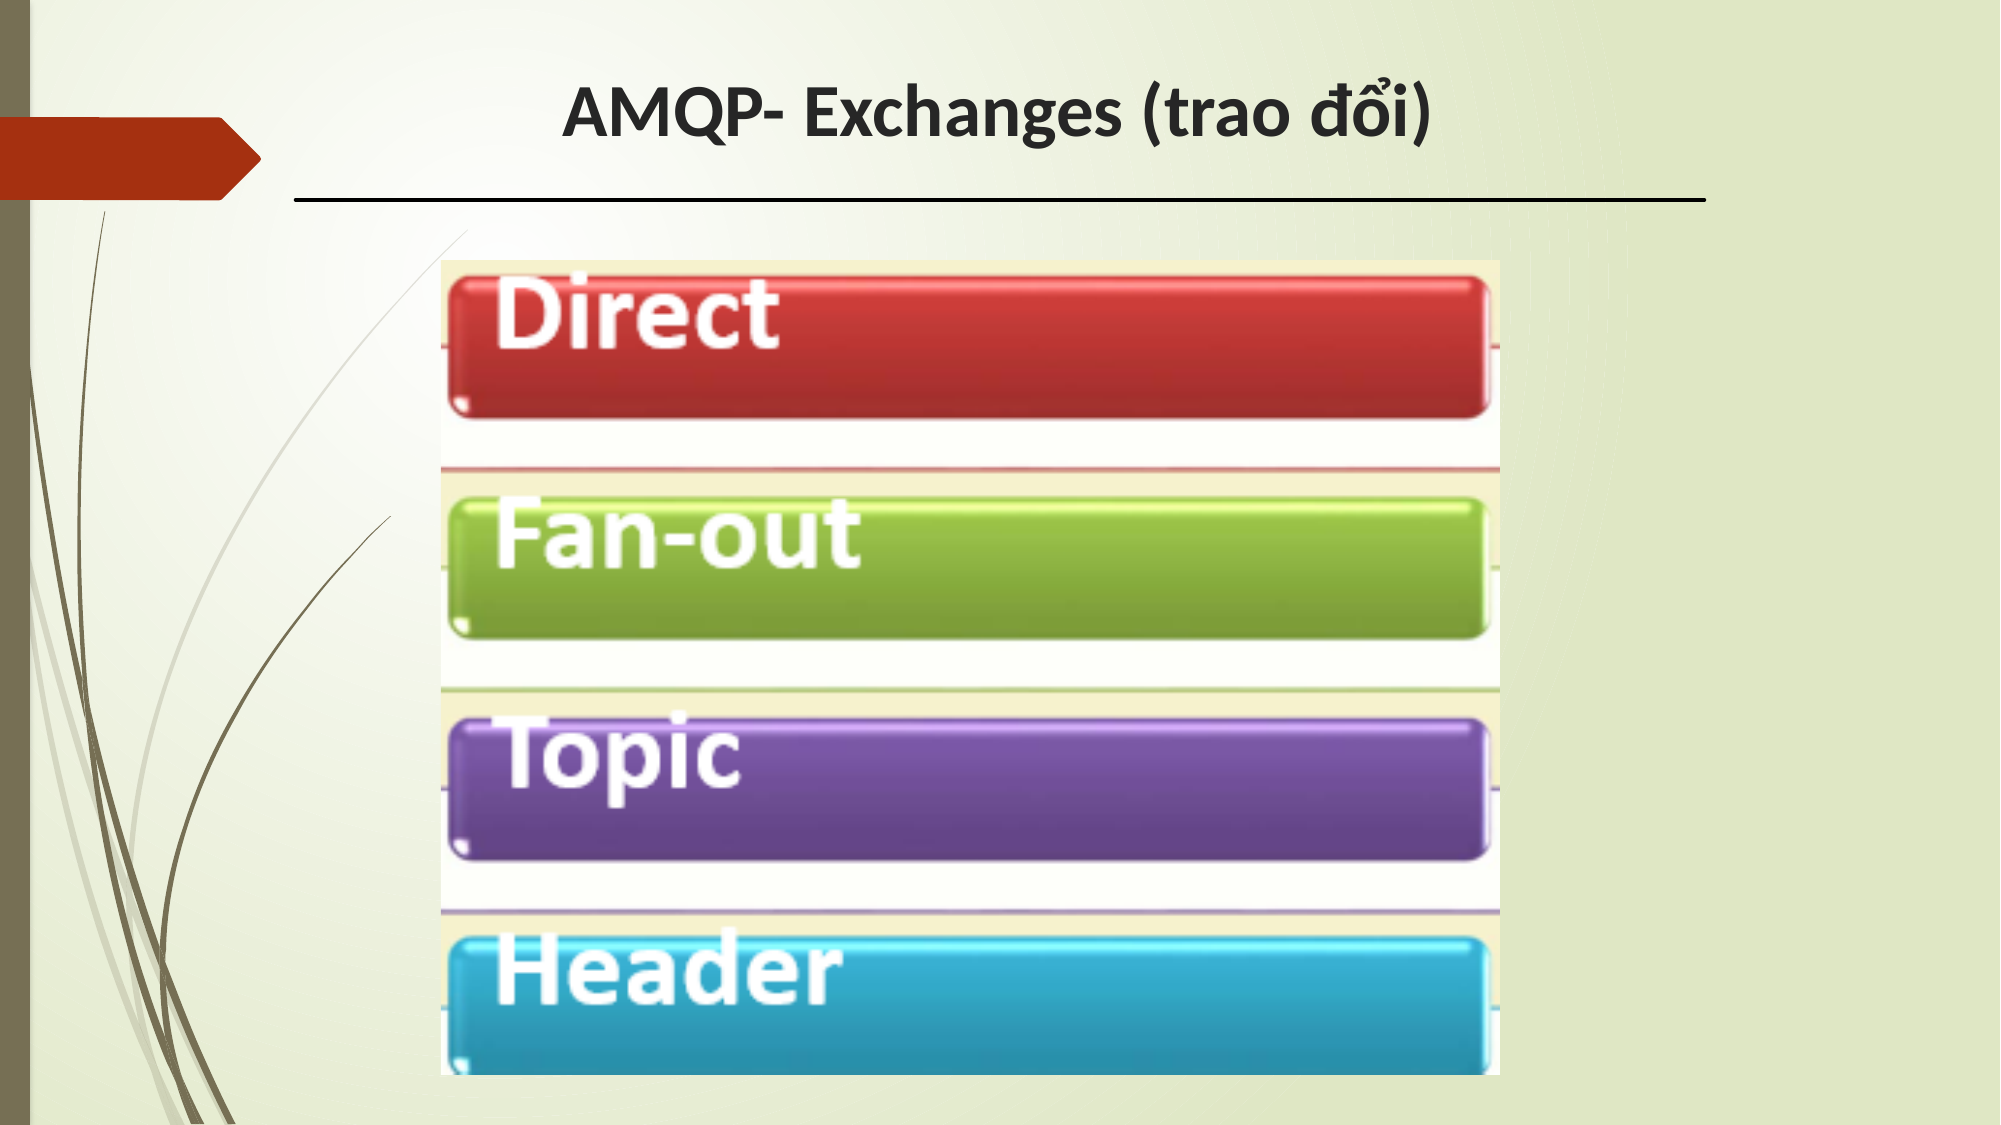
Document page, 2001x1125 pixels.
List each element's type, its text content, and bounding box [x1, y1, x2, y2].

picture [440, 260, 1501, 1076]
title AMQP- Exchanges (trao đổi) [248, 37, 1749, 175]
